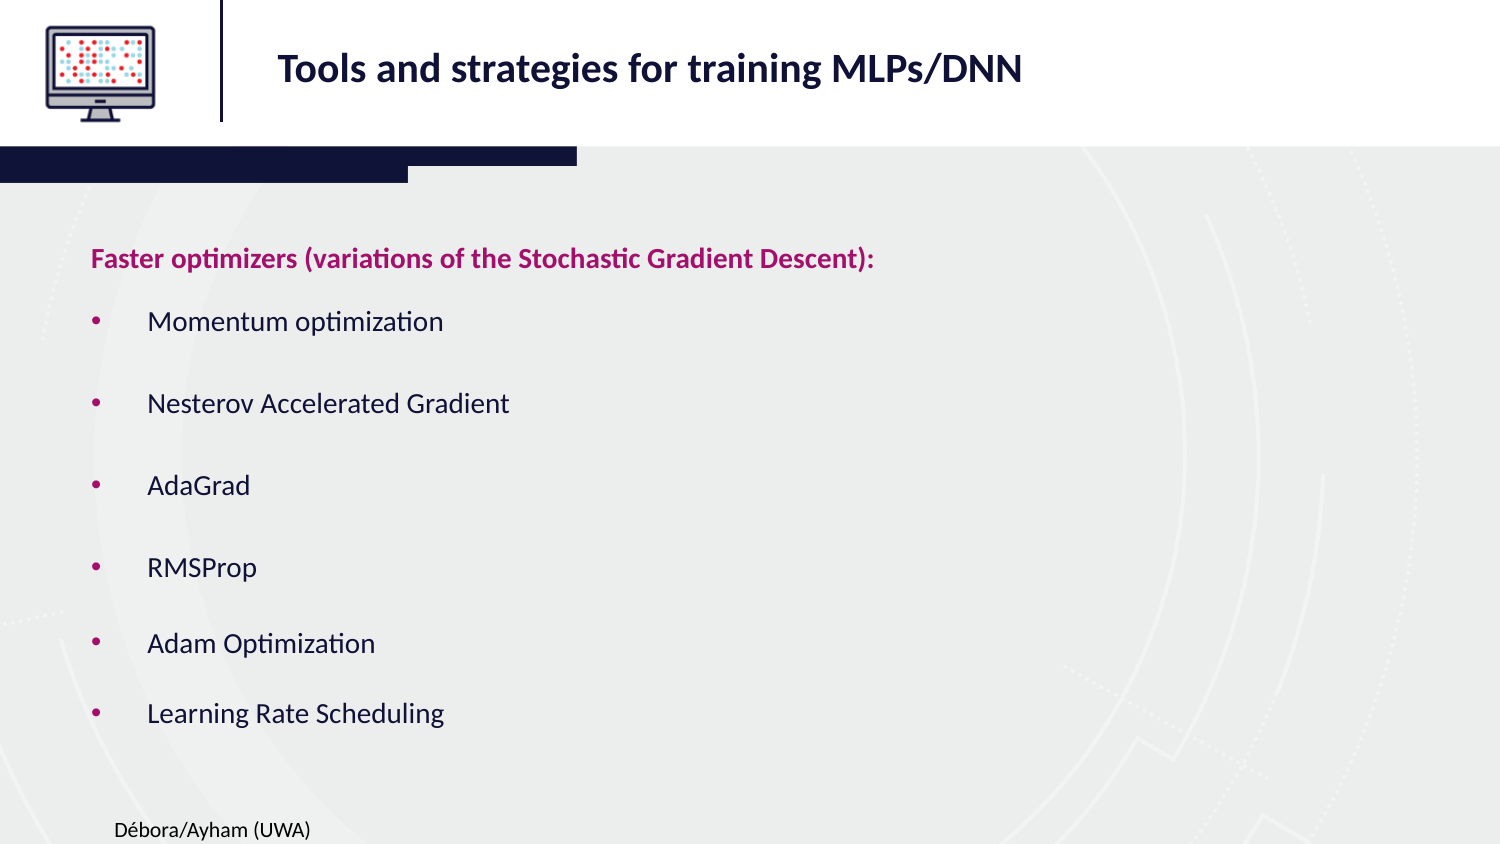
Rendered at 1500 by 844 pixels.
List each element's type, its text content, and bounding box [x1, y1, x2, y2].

picture [0, 0, 1500, 844]
text_box Débora/Ayham (UWA) [99, 808, 1240, 844]
list Momentum optimization Nesterov Accelerated Gradient AdaGrad RMSProp Adam Optimization Learning Rate Scheduling [76, 295, 1232, 809]
list Tools and strategies for training MLPs/DNN [262, 32, 1403, 107]
list Faster optimizers (variations of the Stochastic Gradient Descent): [76, 231, 1217, 268]
